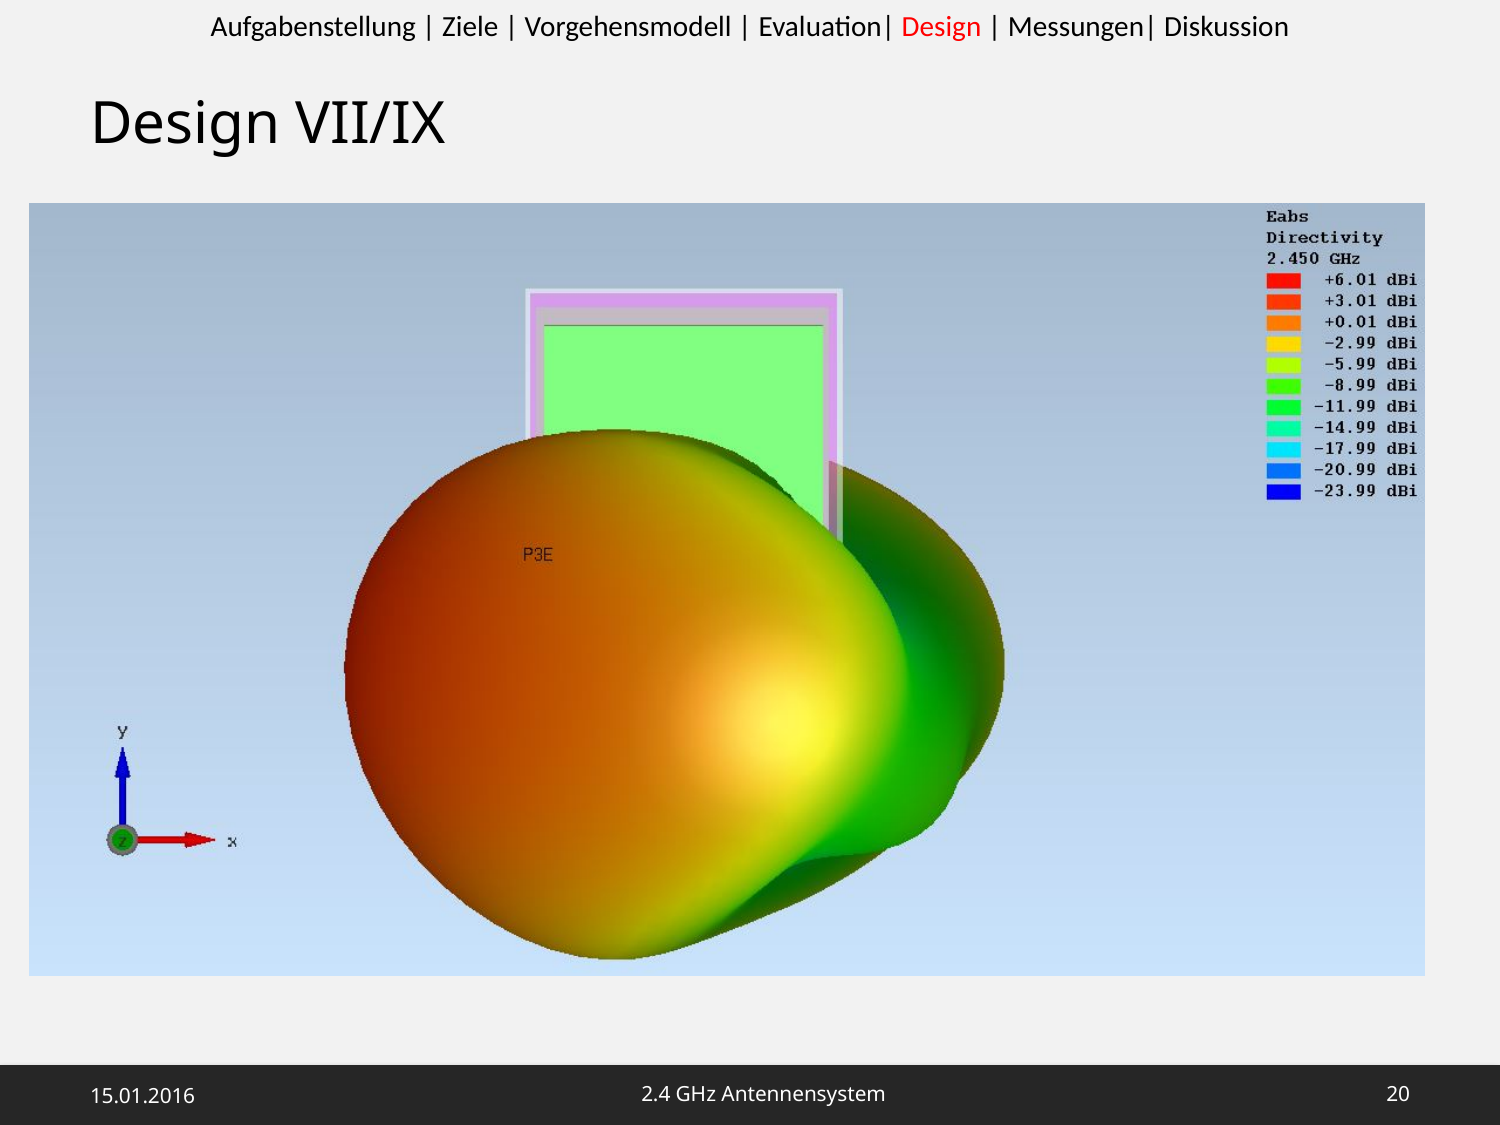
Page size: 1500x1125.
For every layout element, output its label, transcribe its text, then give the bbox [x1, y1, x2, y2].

picture [29, 203, 1426, 976]
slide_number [75, 1065, 425, 1125]
text_box Aufgabenstellung | Ziele | Vorgehensmodell | Evaluation| Design | Messungen| Diskussion [0, 0, 1500, 50]
slide_number 19 [1074, 1065, 1425, 1125]
title Design VII/IX [75, 78, 1425, 165]
footer 2.4 GHz Antennensystem [512, 1065, 1015, 1125]
